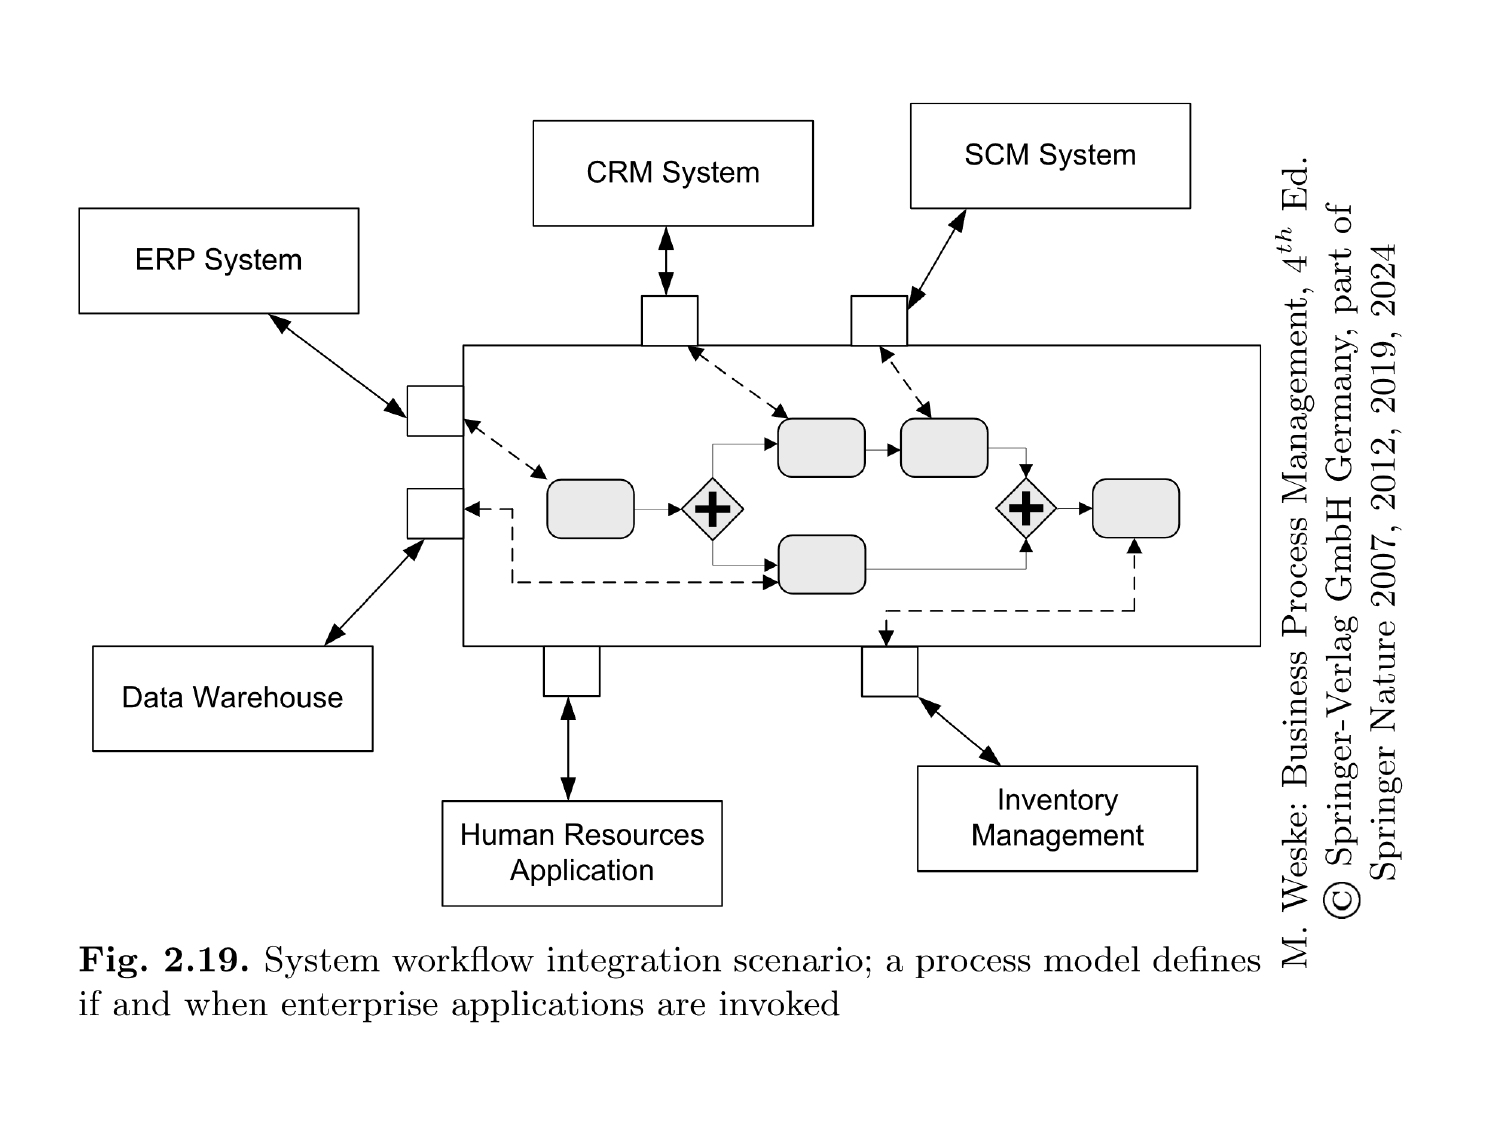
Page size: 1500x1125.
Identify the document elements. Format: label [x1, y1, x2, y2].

picture [74, 100, 1425, 1024]
